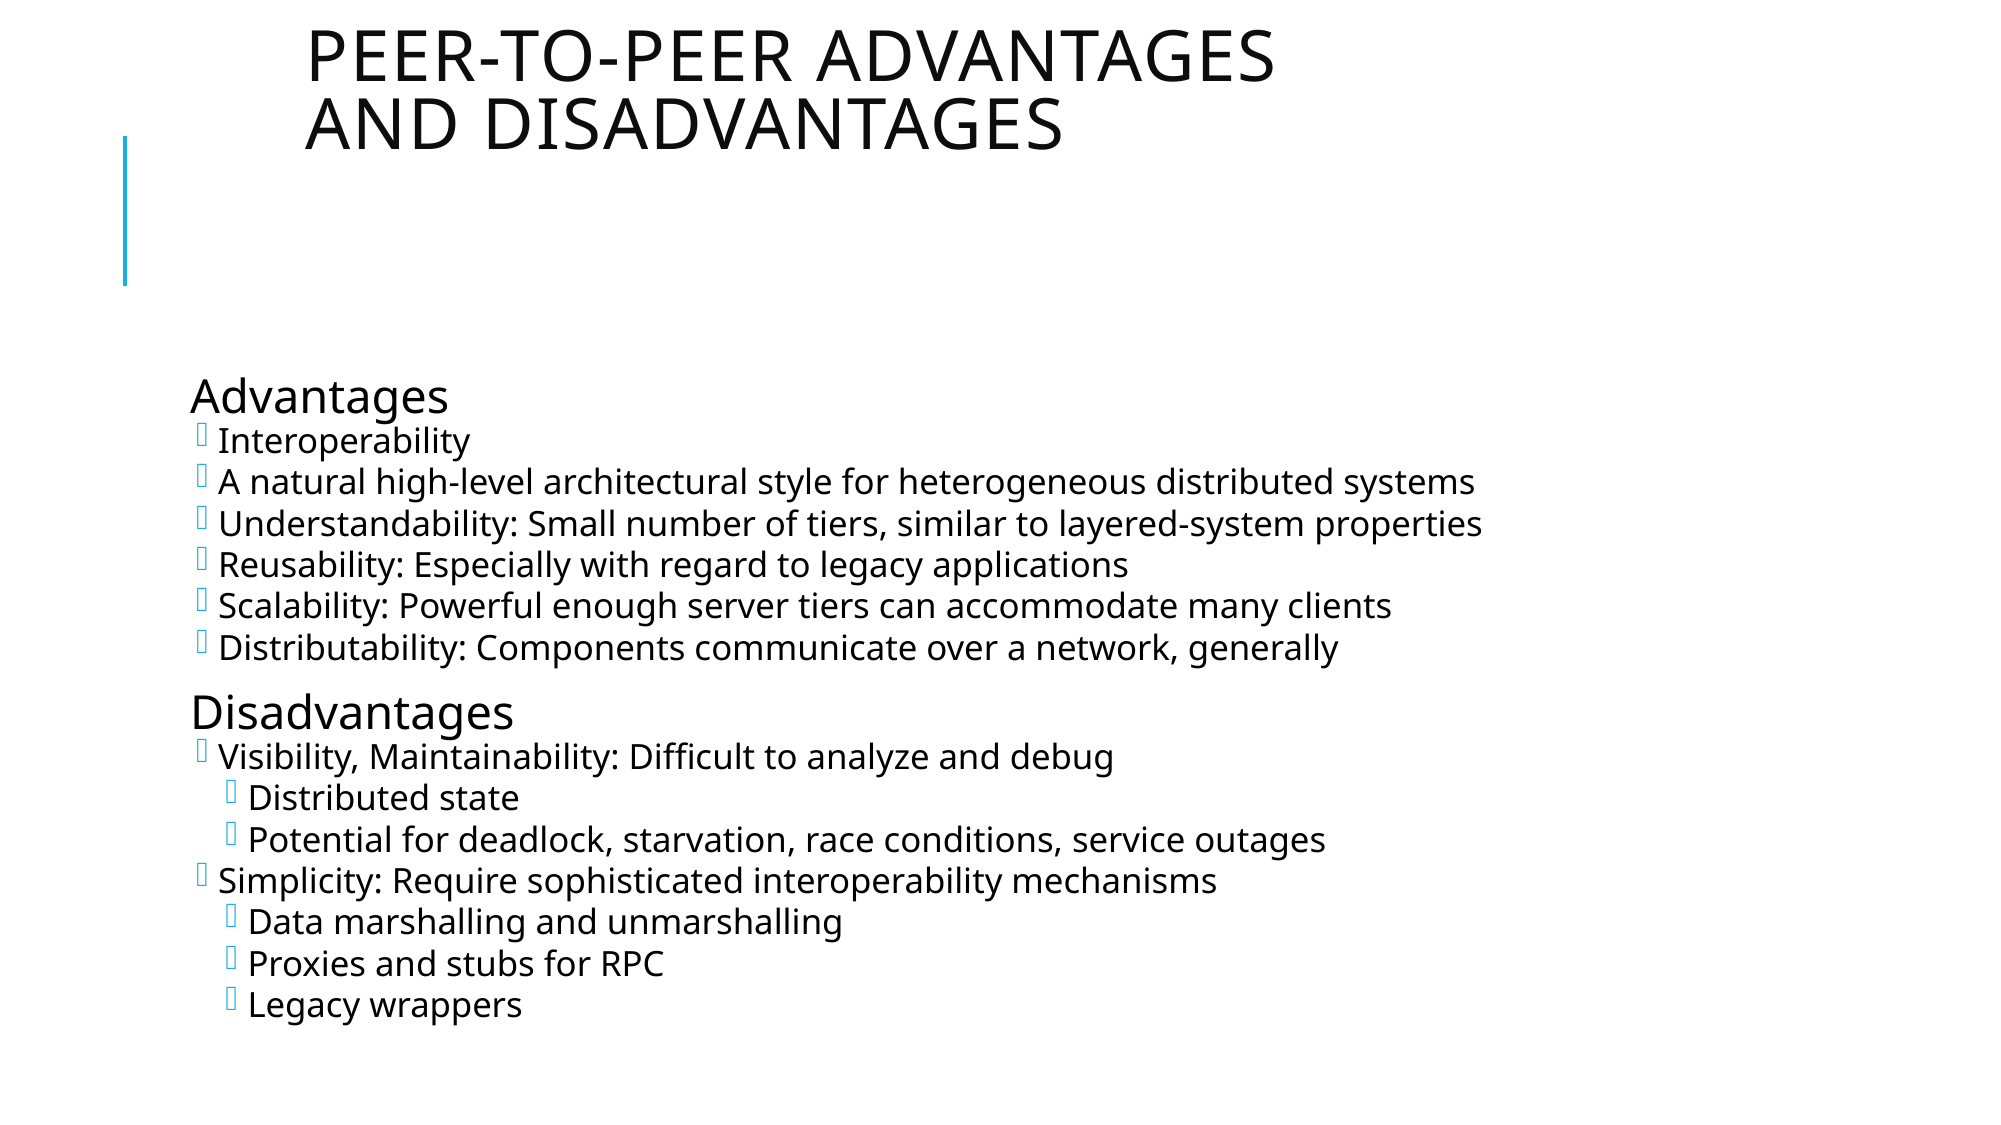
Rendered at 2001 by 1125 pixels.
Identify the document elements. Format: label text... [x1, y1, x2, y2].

title Peer-to-Peer Advantages and Disadvantages [290, 10, 1337, 180]
list Advantages Interoperability A natural high-level architectural style for heterogeneous distributed systems Understandability: Small number of tiers, similar to layered-system properties Reusability: Especially with regard to legacy applications Scalability: Powerful enough server tiers can accommodate many clients Distributability: Components communicate over a network, generally Disadvantages Visibility, Maintainability: Difficult to analyze and debug Distributed state Potential for deadlock, starvation, race conditions, service outages Simplicity: Require sophisticated interoperability mechanisms Data marshalling and unmarshalling Proxies and stubs for RPC Legacy wrappers [168, 375, 1763, 1035]
